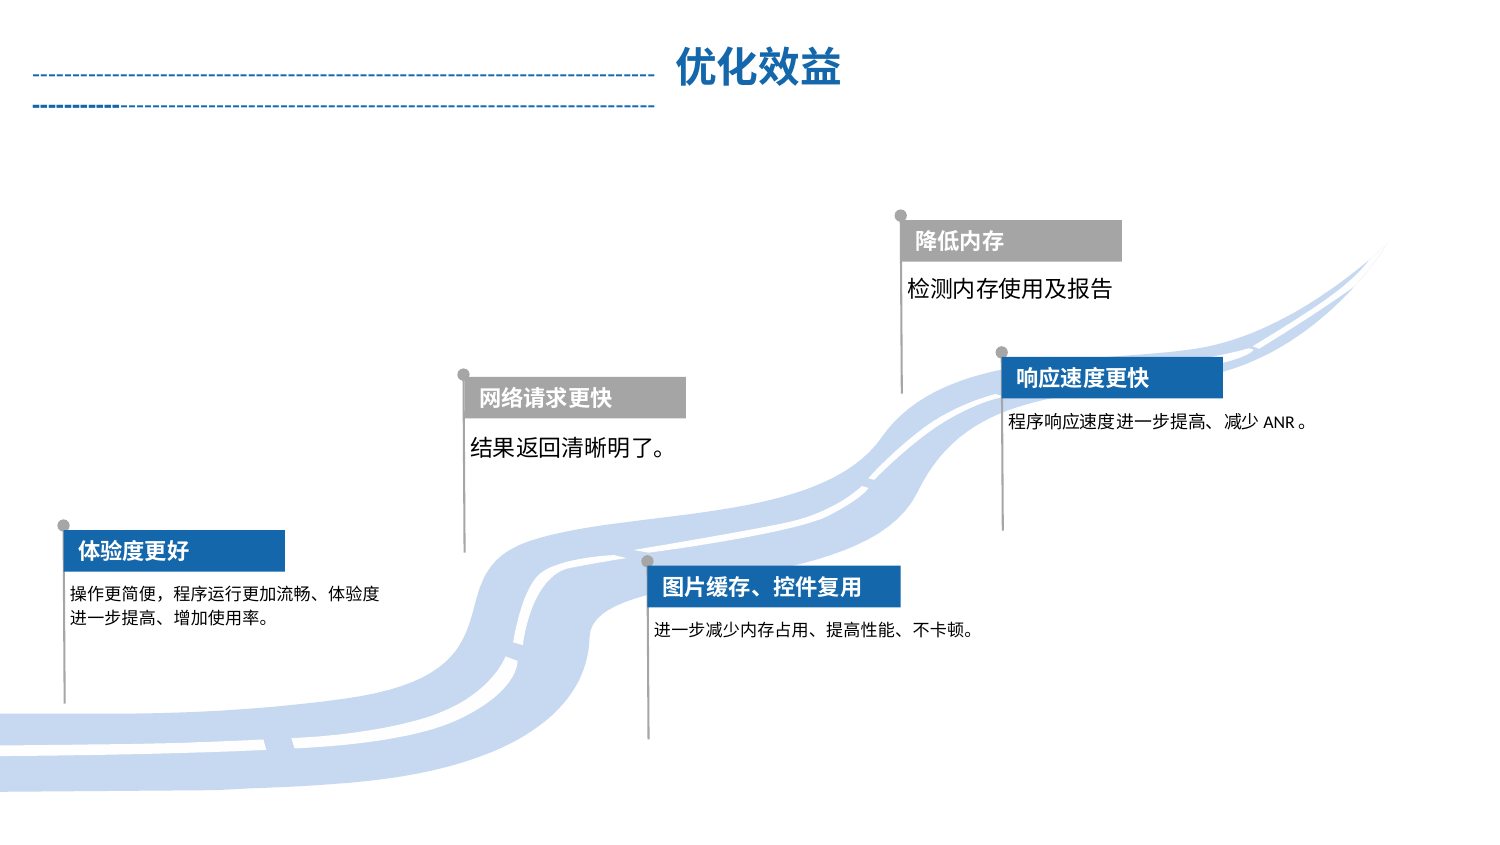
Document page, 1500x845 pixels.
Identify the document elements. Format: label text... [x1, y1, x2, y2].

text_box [647, 561, 966, 740]
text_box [0, 243, 1388, 792]
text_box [463, 374, 782, 553]
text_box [900, 215, 1219, 394]
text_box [1001, 352, 1320, 531]
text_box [63, 525, 382, 704]
text_box ------------------------------------------------------------------------------ 优化效益 ------------------------------------------------------------------------------ [17, 39, 1445, 98]
